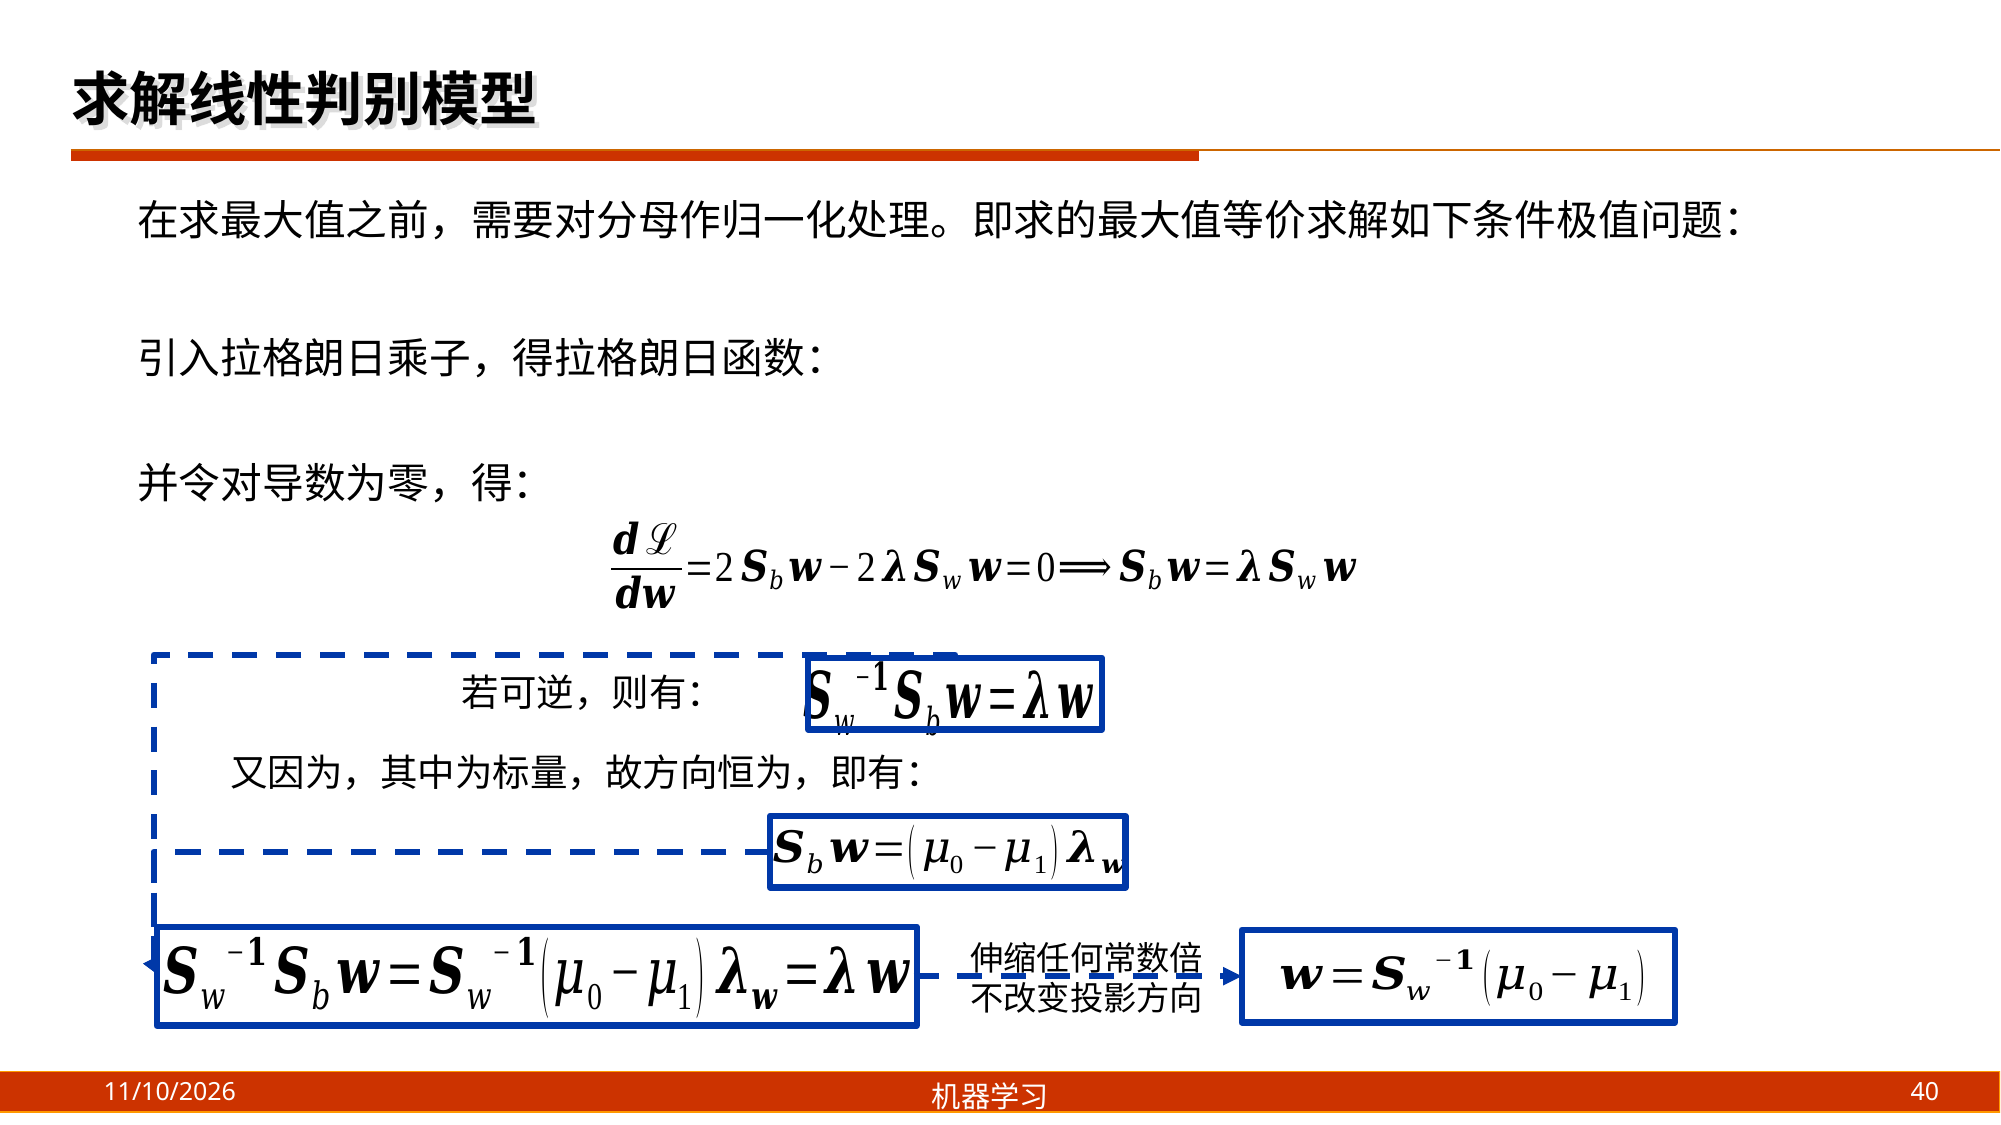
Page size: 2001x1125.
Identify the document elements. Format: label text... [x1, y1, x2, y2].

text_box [398, 419, 717, 851]
text_box [770, 815, 1126, 888]
text_box 求解线性判别模型 [57, 39, 757, 140]
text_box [398, 977, 717, 1125]
text_box [1241, 929, 1676, 1023]
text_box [159, 851, 771, 977]
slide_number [103, 1074, 398, 1115]
slide_number 40 [1505, 1074, 1940, 1113]
text_box [808, 657, 1102, 730]
